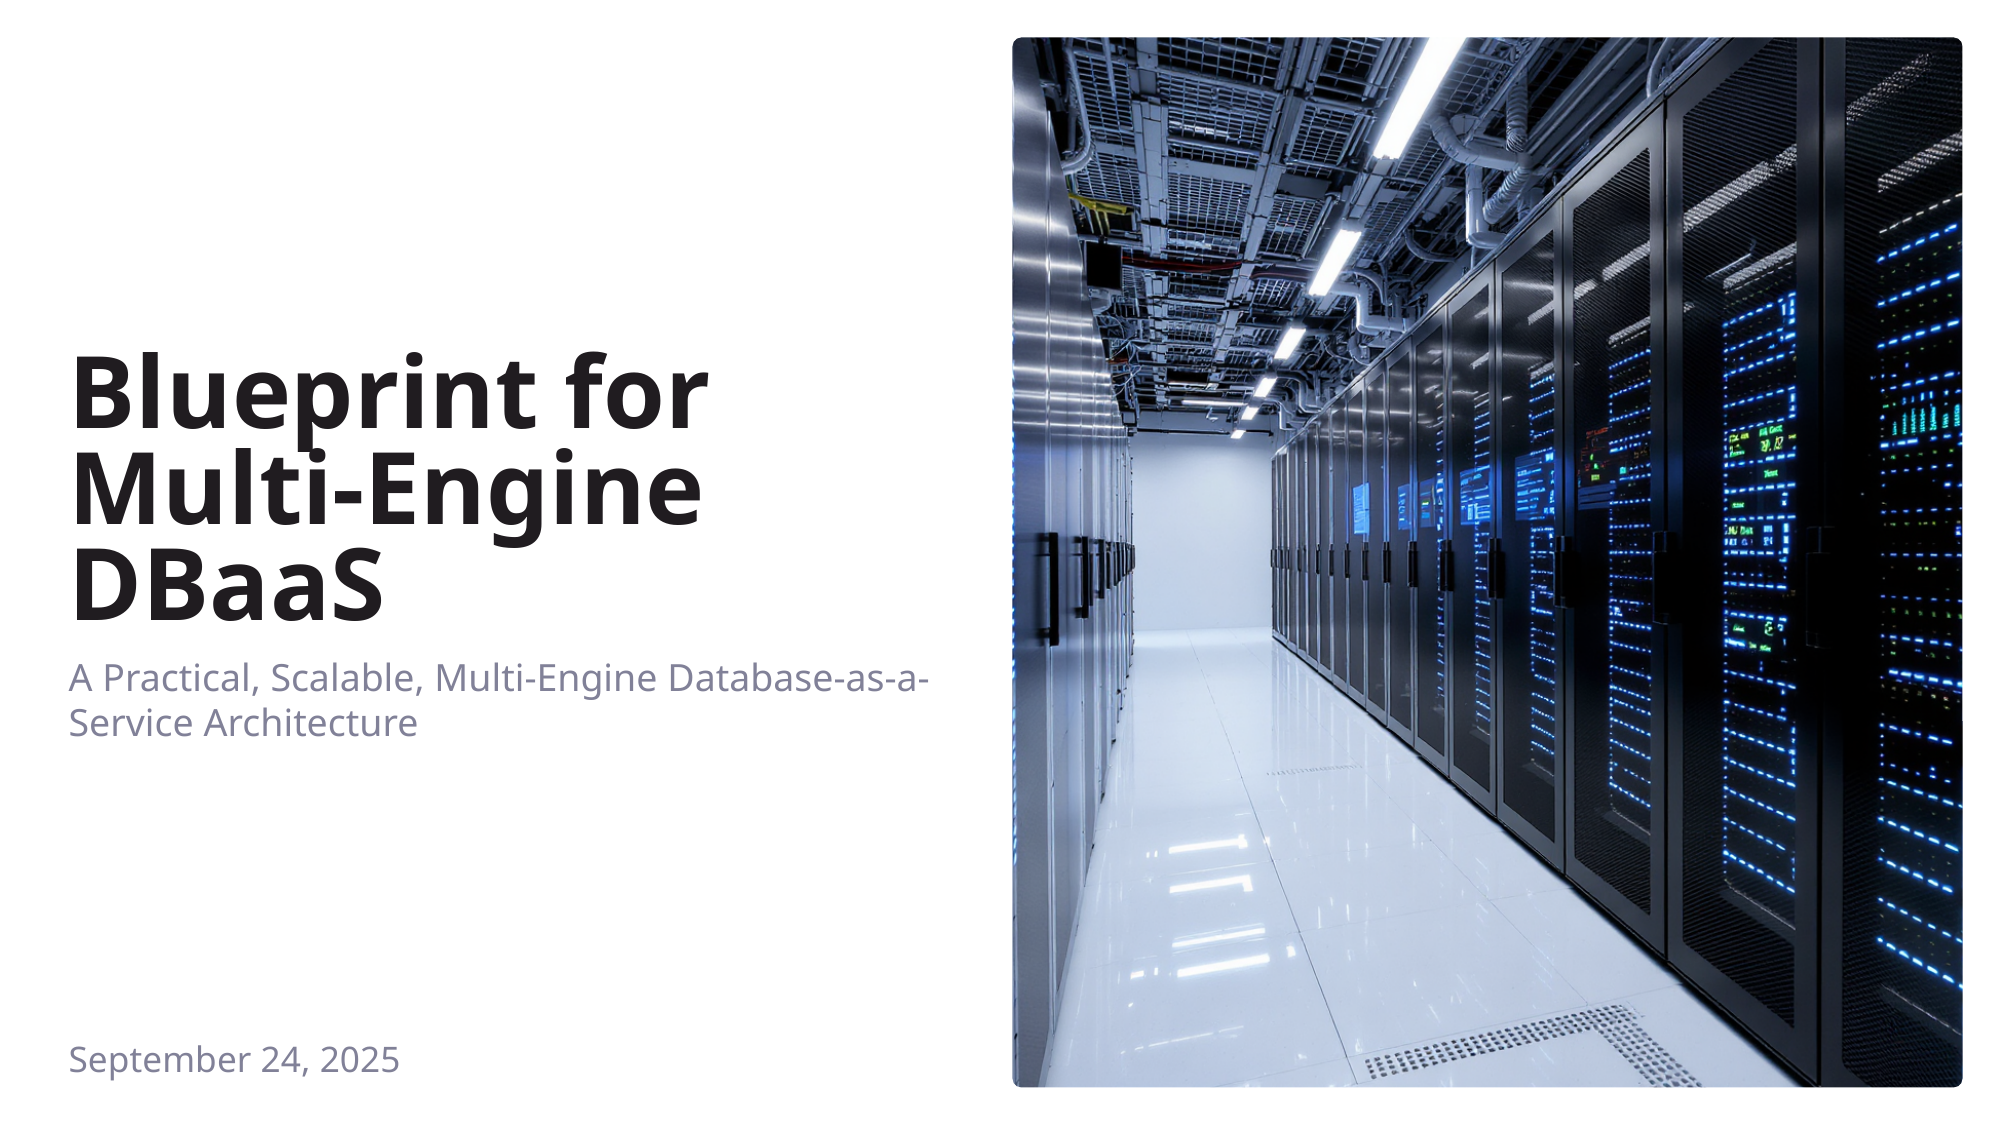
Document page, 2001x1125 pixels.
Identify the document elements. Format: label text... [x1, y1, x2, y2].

picture [1011, 36, 1963, 1088]
title Blueprint for Multi-Engine DBaaS [68, 147, 988, 646]
text_box A Practical, Scalable, Multi-Engine Database-as-a-Service Architecture [68, 646, 988, 797]
subtitle September 24, 2025 [68, 1009, 988, 1088]
